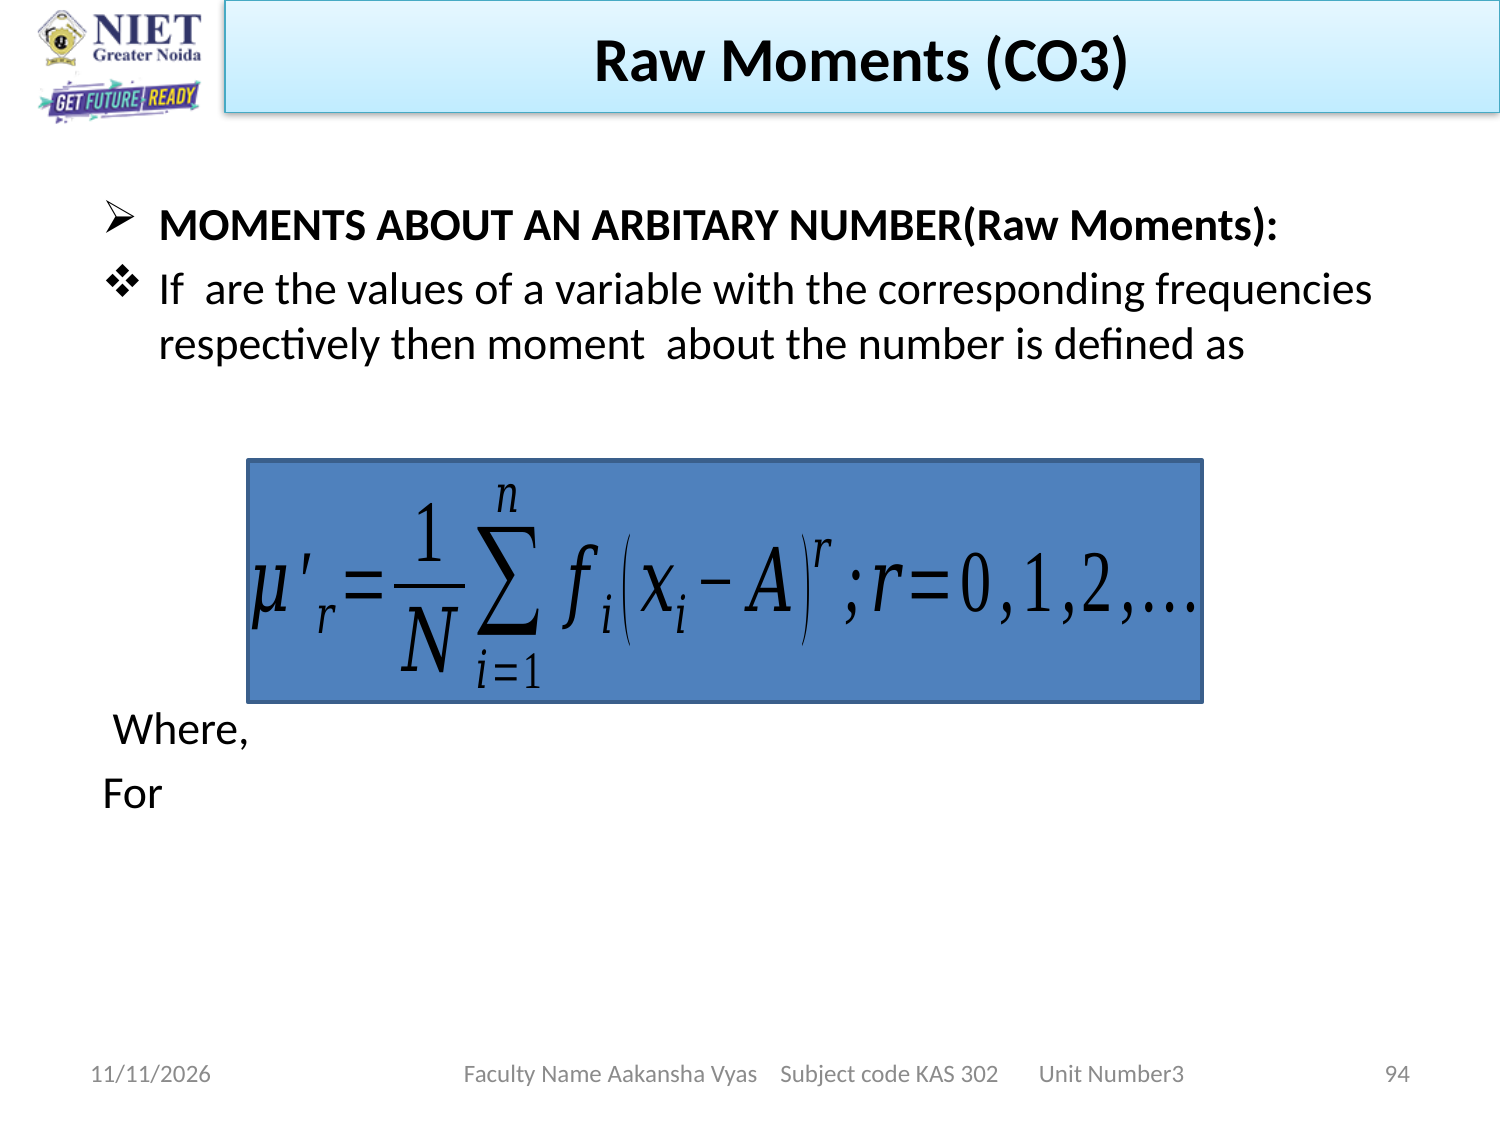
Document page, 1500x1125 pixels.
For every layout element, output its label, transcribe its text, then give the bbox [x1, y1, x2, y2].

picture [0, 0, 238, 135]
footer Faculty Name Aakansha Vyas Subject code KAS 302 Unit Number3 [412, 1042, 1074, 1103]
slide_number 94 [1074, 1042, 1425, 1103]
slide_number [75, 1042, 412, 1103]
text_box Raw Moments (CO3) [238, 0, 1500, 113]
